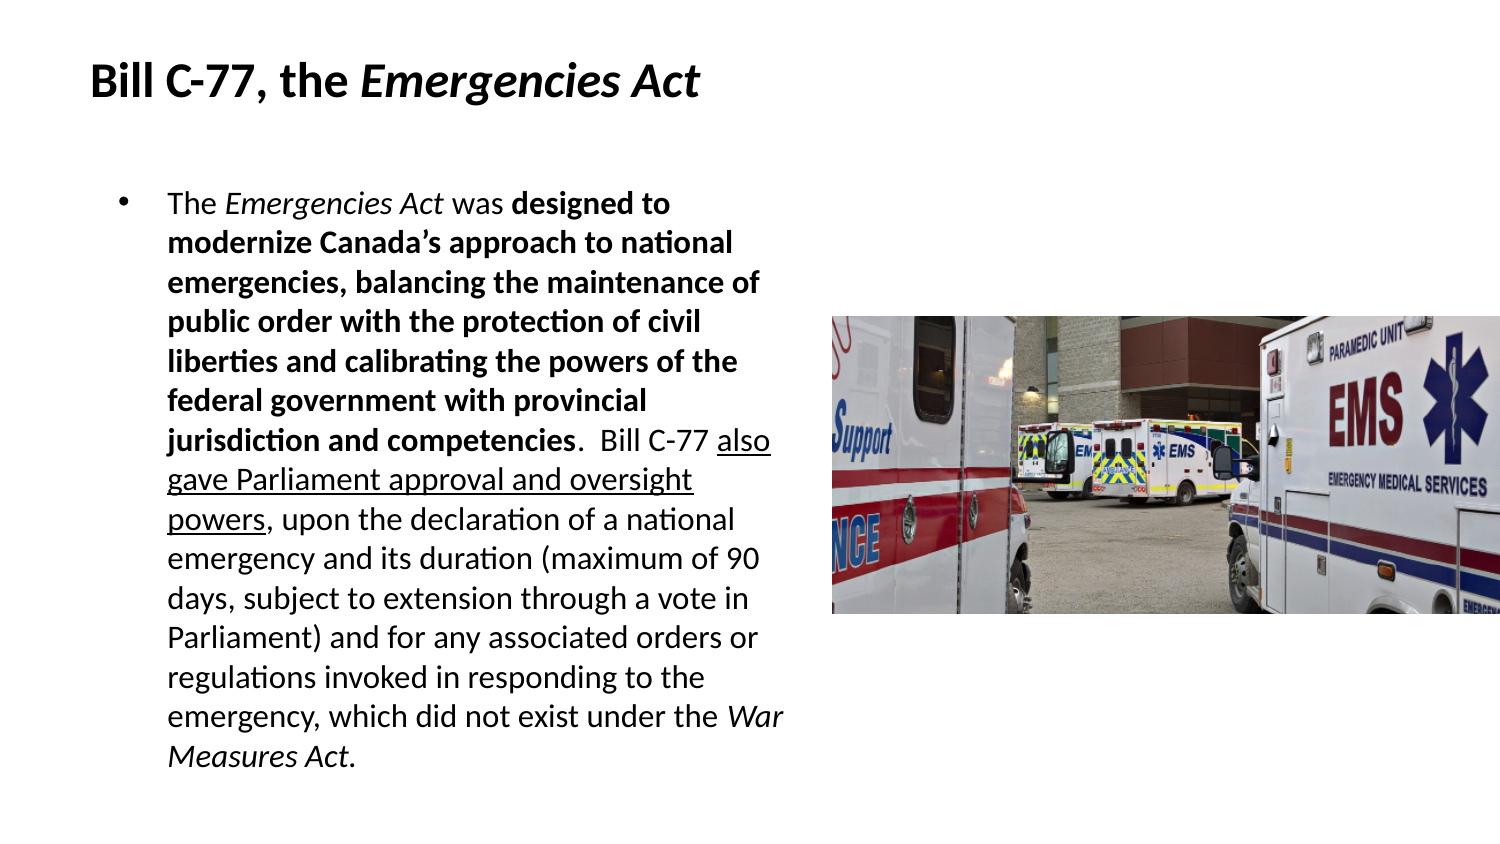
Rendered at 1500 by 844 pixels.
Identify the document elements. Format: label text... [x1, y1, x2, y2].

title Bill C-77, the Emergencies Act [75, 33, 1425, 121]
picture [832, 316, 1500, 615]
list The Emergencies Act was designed to modernize Canada’s approach to national emergencies, balancing the maintenance of public order with the protection of civil liberties and calibrating the powers of the federal government with provincial jurisdiction and competencies. Bill C-77 also gave Parliament approval and oversight powers, upon the declaration of a national emergency and its duration (maximum of 90 days, subject to extension through a vote in Parliament) and for any associated orders or regulations invoked in responding to the emergency, which did not exist under the War Measures Act. [103, 173, 811, 786]
